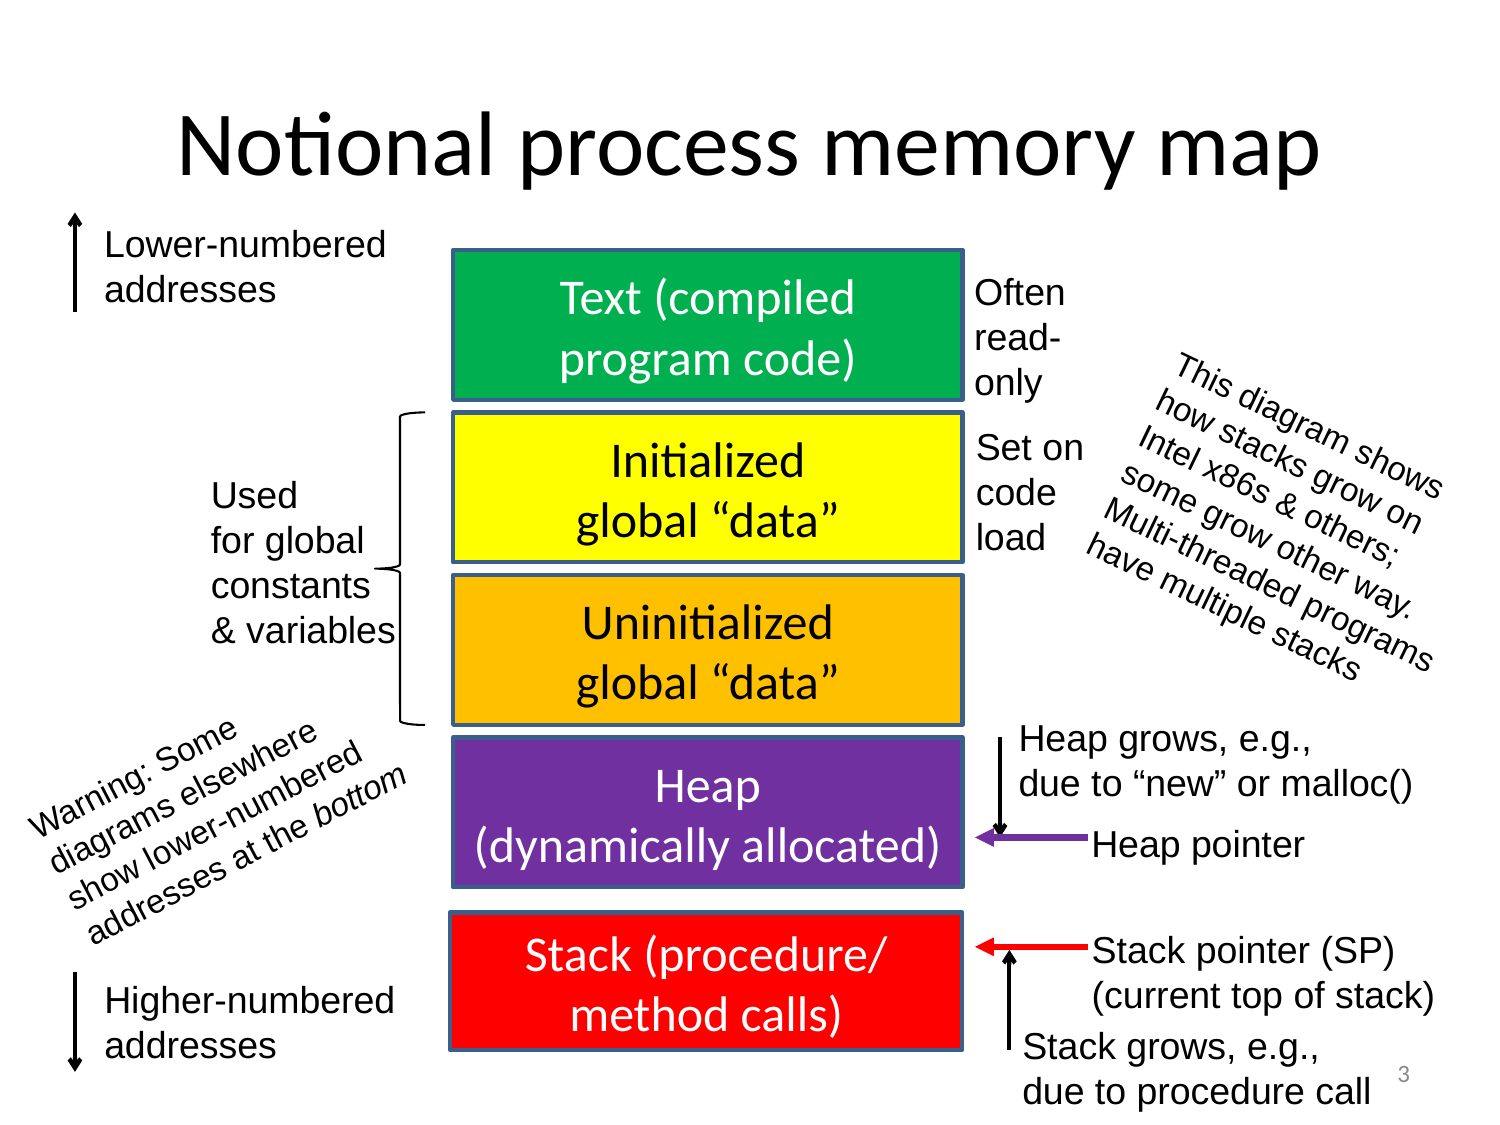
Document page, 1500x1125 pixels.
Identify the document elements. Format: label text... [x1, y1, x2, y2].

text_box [22, 212, 415, 1076]
title Notional process memory map [75, 45, 1425, 233]
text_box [194, 412, 1101, 726]
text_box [452, 249, 1082, 410]
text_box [449, 401, 1495, 1121]
